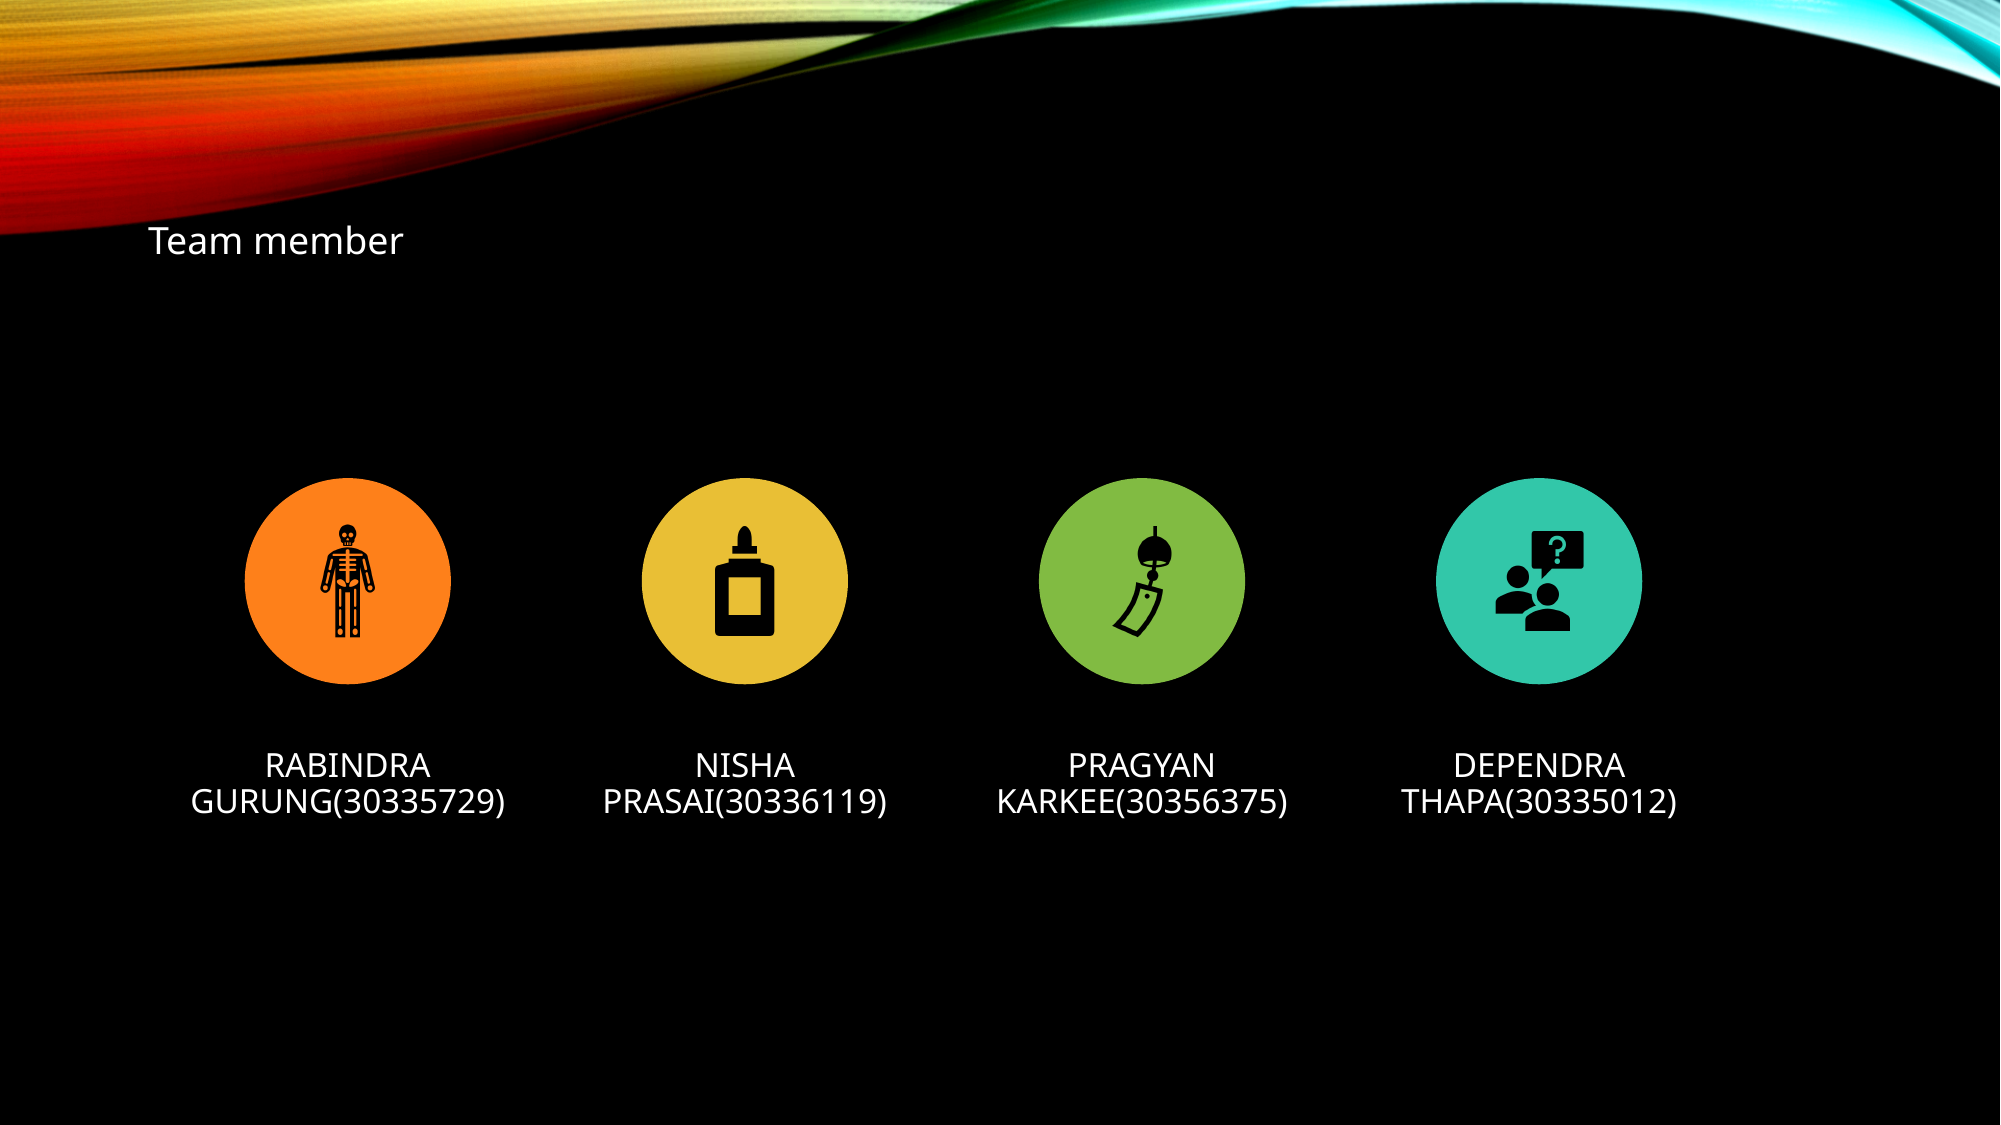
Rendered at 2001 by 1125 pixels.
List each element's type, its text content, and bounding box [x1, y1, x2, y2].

picture [0, 0, 2000, 237]
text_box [112, 394, 1775, 951]
text_box Team member [133, 209, 420, 270]
